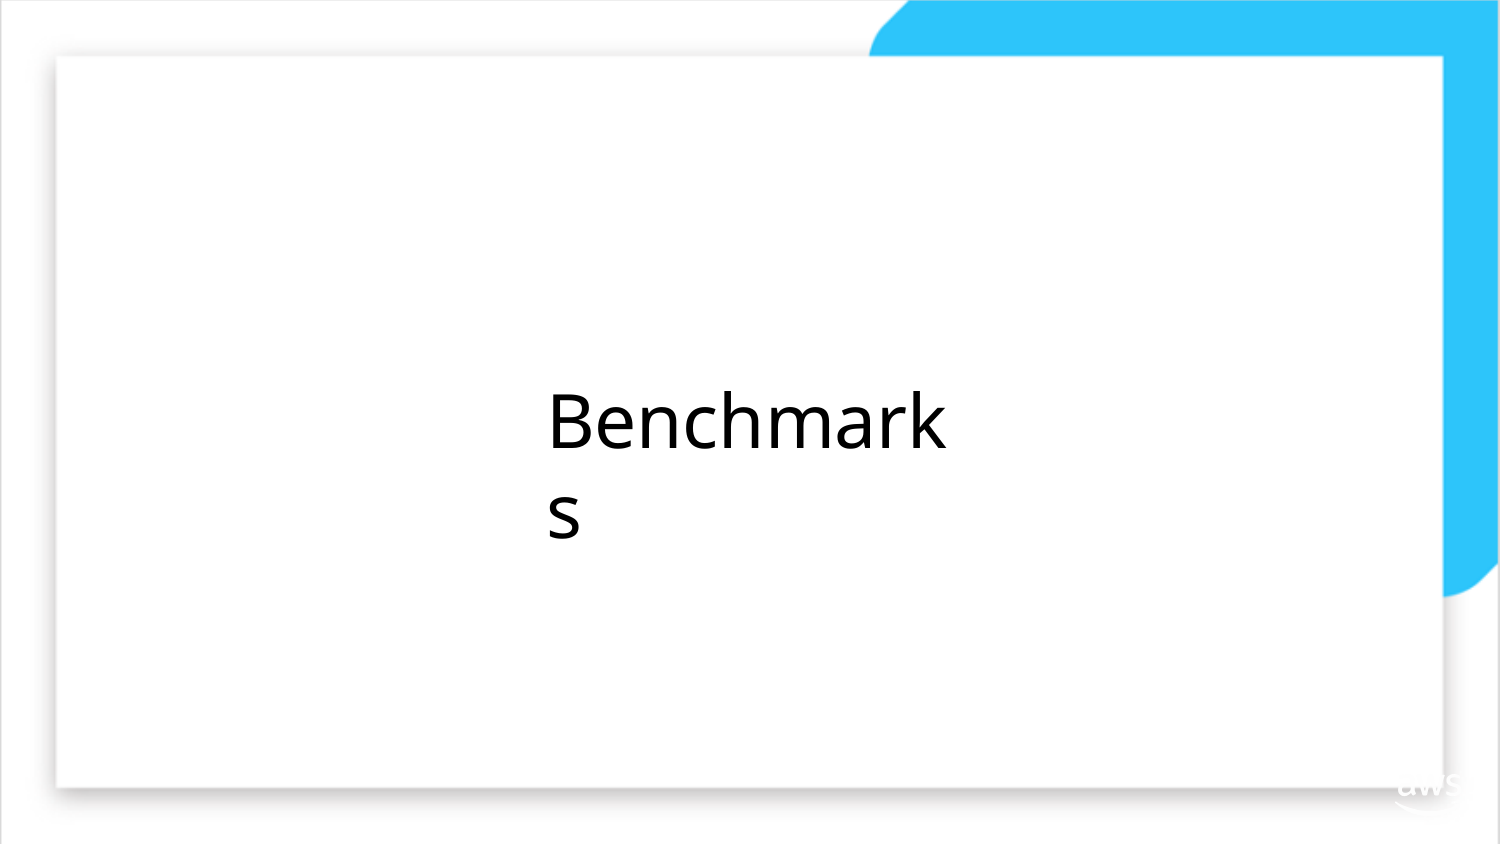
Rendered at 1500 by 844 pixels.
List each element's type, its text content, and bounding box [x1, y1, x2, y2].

title Benchmarks [545, 372, 956, 554]
picture [0, 0, 1500, 844]
